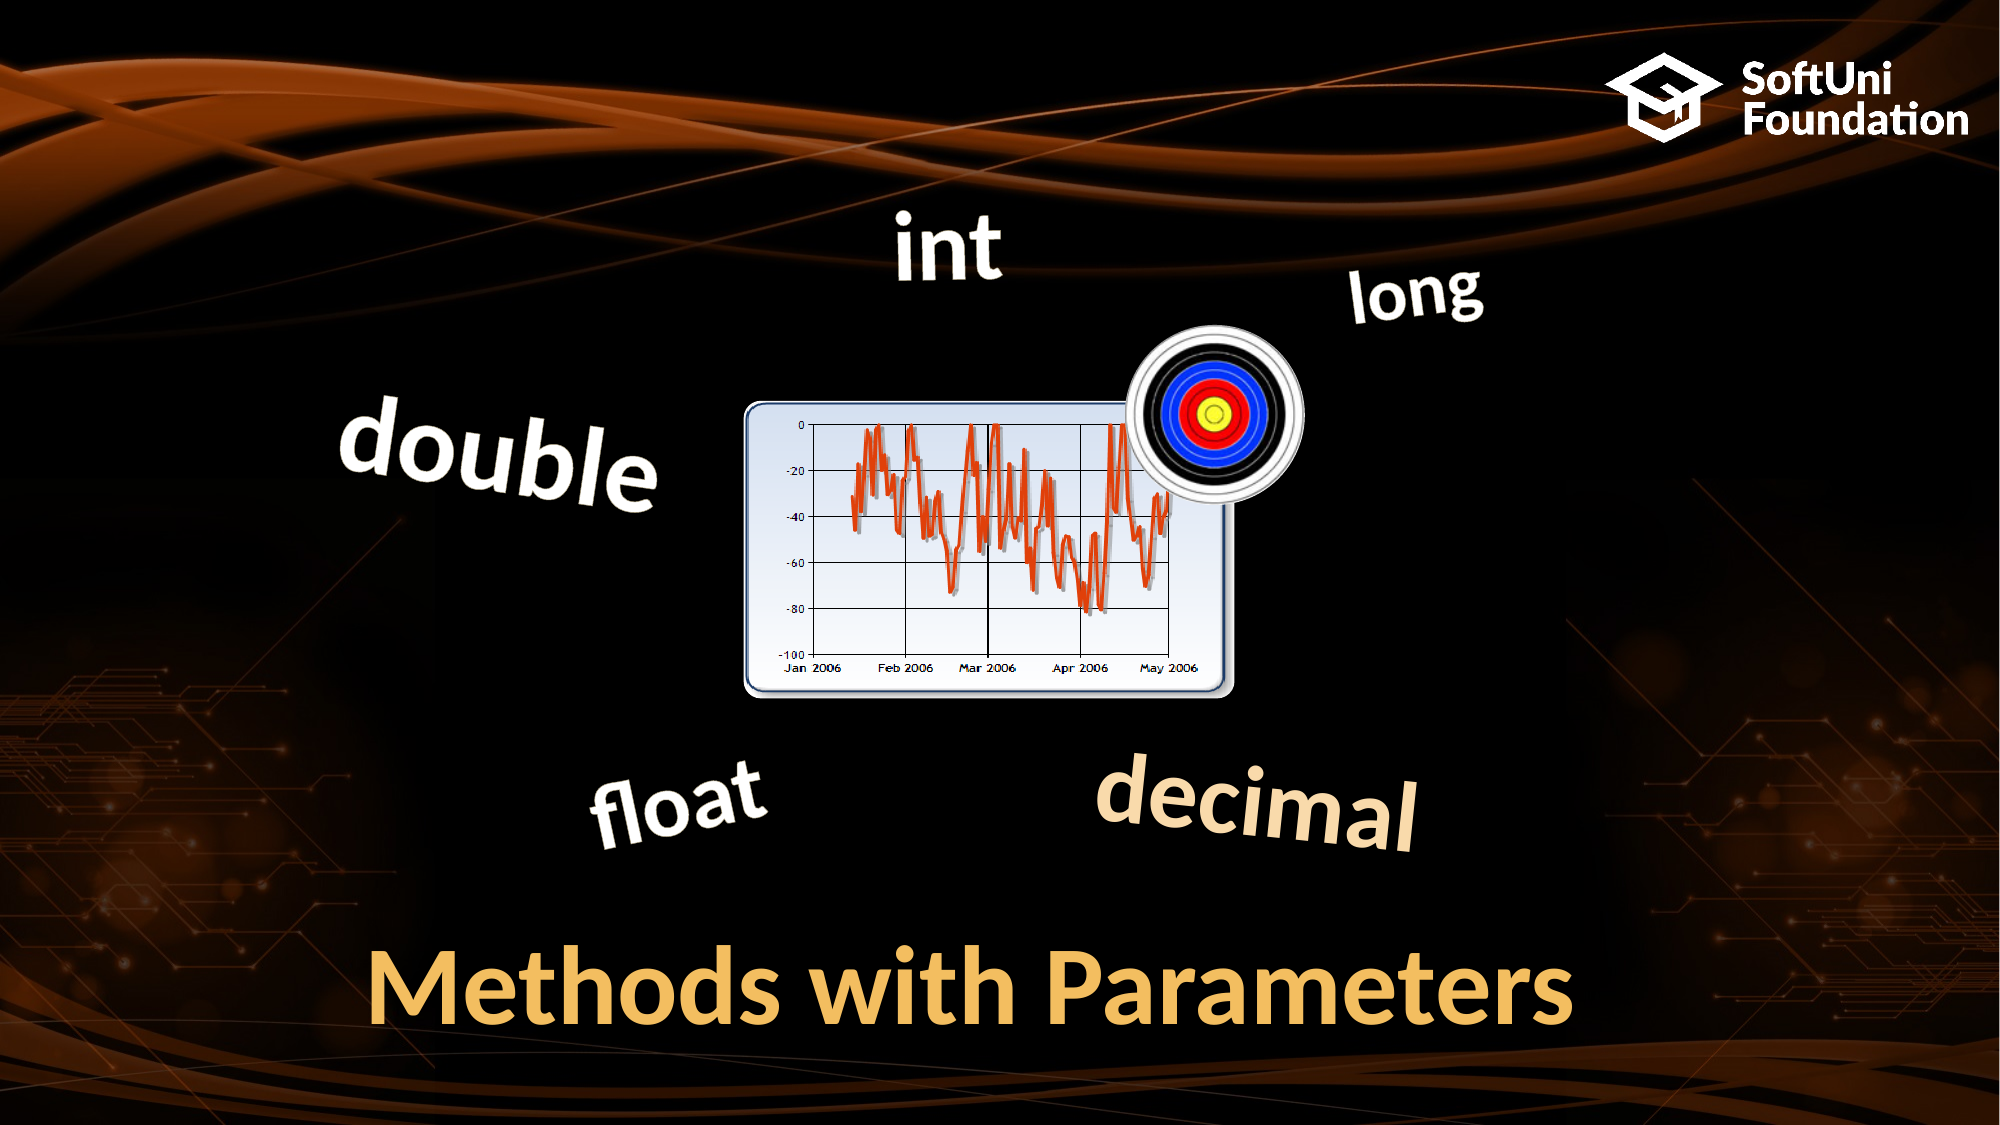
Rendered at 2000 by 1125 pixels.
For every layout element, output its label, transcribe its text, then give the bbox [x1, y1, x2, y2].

title Methods with Parameters [237, 926, 1704, 1054]
text_box double [314, 347, 688, 548]
text_box float [562, 714, 791, 880]
picture [0, 0, 2000, 1125]
text_box int [875, 170, 1021, 309]
text_box decimal [1074, 710, 1442, 883]
text_box long [1325, 222, 1503, 349]
